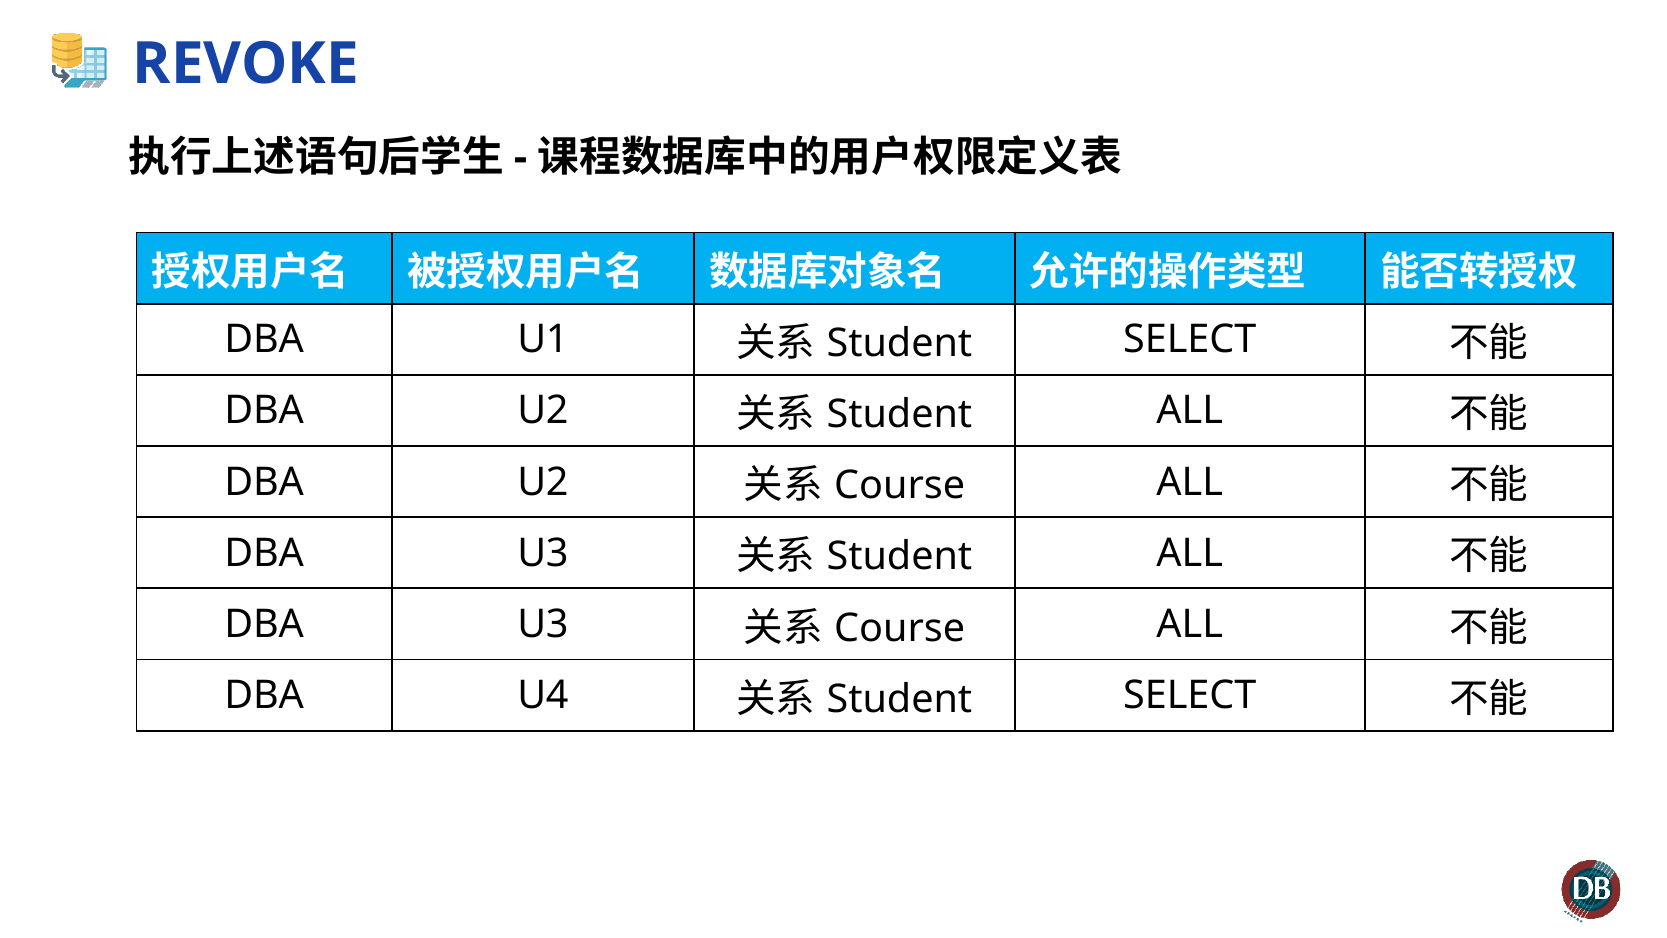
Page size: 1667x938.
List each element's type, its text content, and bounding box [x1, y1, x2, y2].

table_cell 关系Student [695, 376, 1014, 445]
table_cell SELECT [1016, 305, 1364, 374]
table_cell 关系Student [695, 305, 1014, 374]
table_cell DBA [137, 376, 391, 445]
table_cell 不能 [1366, 589, 1612, 659]
table_cell 关系Student [695, 518, 1014, 587]
table_cell 关系Course [695, 447, 1014, 516]
table_cell DBA [137, 660, 391, 730]
table_cell U3 [393, 589, 693, 659]
picture [1557, 858, 1623, 924]
table_cell ALL [1016, 376, 1364, 445]
table_header 数据库对象名 [695, 233, 1014, 303]
table_header 能否转授权 [1366, 233, 1612, 303]
table_cell 关系Course [695, 589, 1014, 659]
table_cell U2 [393, 376, 693, 445]
table_cell 不能 [1366, 447, 1612, 516]
table_cell ALL [1016, 589, 1364, 659]
table_cell 不能 [1366, 518, 1612, 587]
table_cell DBA [137, 589, 391, 659]
table_cell SELECT [1016, 660, 1364, 730]
table_cell 不能 [1366, 660, 1612, 730]
table_cell 不能 [1366, 305, 1612, 374]
table_cell U3 [393, 518, 693, 587]
table_cell DBA [137, 518, 391, 587]
table_cell ALL [1016, 518, 1364, 587]
list 执行上述语句后学生-课程数据库中的用户权限定义表 [65, 122, 1369, 213]
table_cell 关系Student [695, 660, 1014, 730]
table_cell DBA [137, 447, 391, 516]
table_cell U2 [393, 447, 693, 516]
table_header 被授权用户名 [393, 233, 693, 303]
table_cell U1 [393, 305, 693, 374]
table_header 允许的操作类型 [1016, 233, 1364, 303]
table_cell ALL [1016, 447, 1364, 516]
table_header 授权用户名 [137, 233, 391, 303]
title REVOKE [118, 17, 1590, 103]
table_cell 不能 [1366, 376, 1612, 445]
table_cell DBA [137, 305, 391, 374]
table_cell U4 [393, 660, 693, 730]
picture [49, 30, 109, 90]
